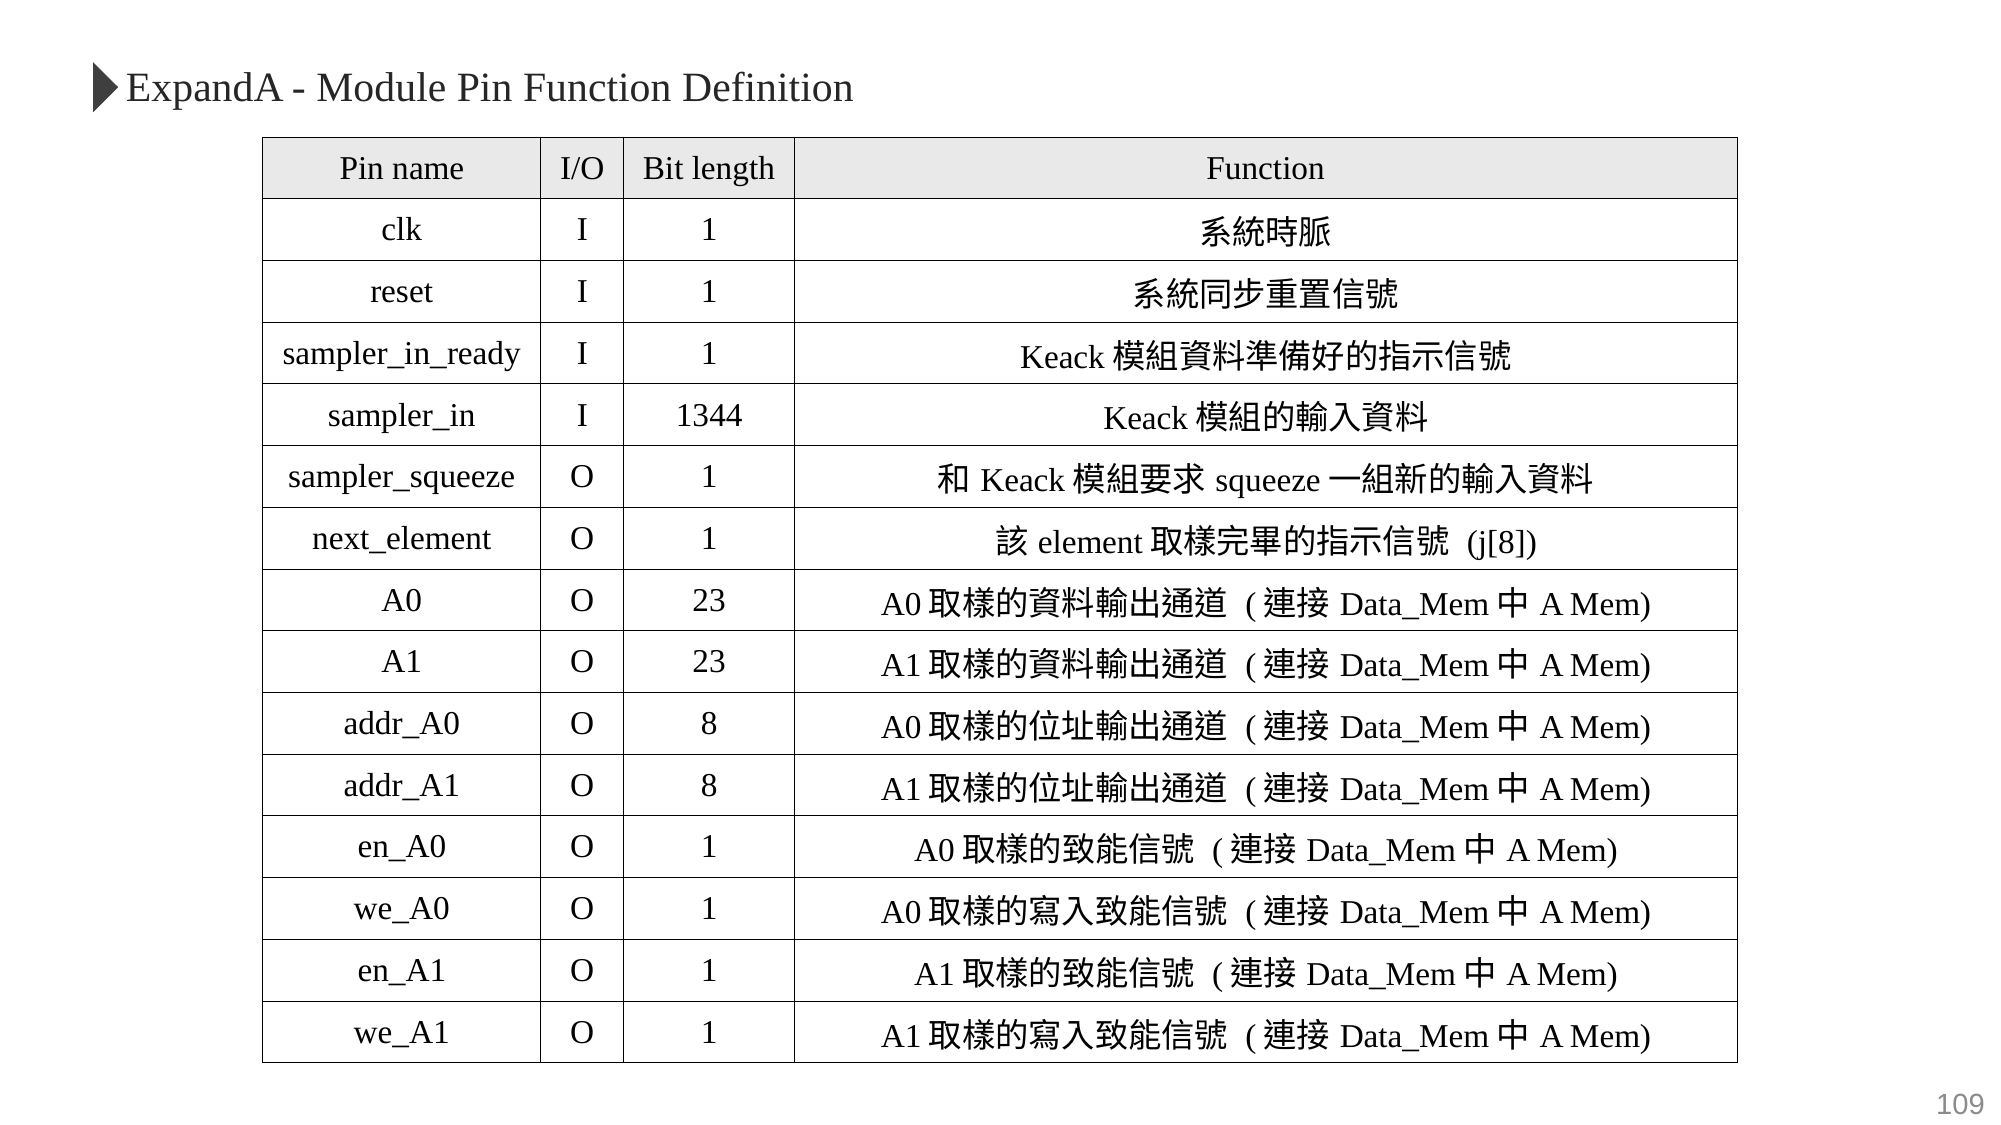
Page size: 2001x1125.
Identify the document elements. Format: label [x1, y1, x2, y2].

table_cell [795, 830, 1737, 892]
table_cell [541, 452, 623, 514]
table_cell [795, 1019, 1737, 1081]
table_cell [795, 767, 1737, 829]
table_cell [263, 325, 540, 387]
table_header [263, 138, 540, 198]
table_cell [541, 830, 623, 892]
table_cell [624, 641, 794, 703]
table_header [795, 138, 1737, 198]
table_cell [795, 515, 1737, 577]
table_cell [624, 452, 794, 514]
table_cell [795, 893, 1737, 955]
table_cell [624, 767, 794, 829]
table_cell [624, 830, 794, 892]
table_cell [624, 515, 794, 577]
table_cell [541, 515, 623, 577]
table_cell [541, 893, 623, 955]
table_cell [541, 1019, 623, 1081]
table_cell [263, 515, 540, 577]
table_cell [795, 388, 1737, 451]
table_cell [624, 262, 794, 324]
table_cell [541, 767, 623, 829]
table_cell [624, 704, 794, 766]
table_cell [263, 830, 540, 892]
table_cell [795, 262, 1737, 324]
table_cell [263, 704, 540, 766]
table_cell [624, 199, 794, 261]
table_header [541, 138, 623, 198]
table_cell [263, 452, 540, 514]
table_cell [795, 199, 1737, 261]
table_cell [541, 388, 623, 451]
table_cell [795, 578, 1737, 640]
table_cell [263, 199, 540, 261]
table_cell [541, 199, 623, 261]
table_cell [541, 704, 623, 766]
table_cell [541, 325, 623, 387]
table_cell [795, 704, 1737, 766]
table_cell [795, 325, 1737, 387]
table_cell [795, 452, 1737, 514]
table_cell [624, 325, 794, 387]
table_cell [541, 956, 623, 1018]
table_cell [263, 767, 540, 829]
table_cell [795, 641, 1737, 703]
table_cell [263, 893, 540, 955]
table_cell [624, 388, 794, 451]
text_box [93, 52, 872, 118]
table_cell [541, 641, 623, 703]
table_cell [263, 956, 540, 1018]
table_cell [624, 1019, 794, 1081]
table_cell [263, 1019, 540, 1081]
table_cell [541, 262, 623, 324]
table_cell [624, 578, 794, 640]
table_cell [624, 956, 794, 1018]
slide_number [1550, 1072, 2000, 1125]
table_cell [263, 262, 540, 324]
table_cell [541, 578, 623, 640]
table_cell [795, 956, 1737, 1018]
table_cell [263, 578, 540, 640]
table_cell [263, 388, 540, 451]
table_header [624, 138, 794, 198]
table_cell [263, 641, 540, 703]
table_cell [624, 893, 794, 955]
